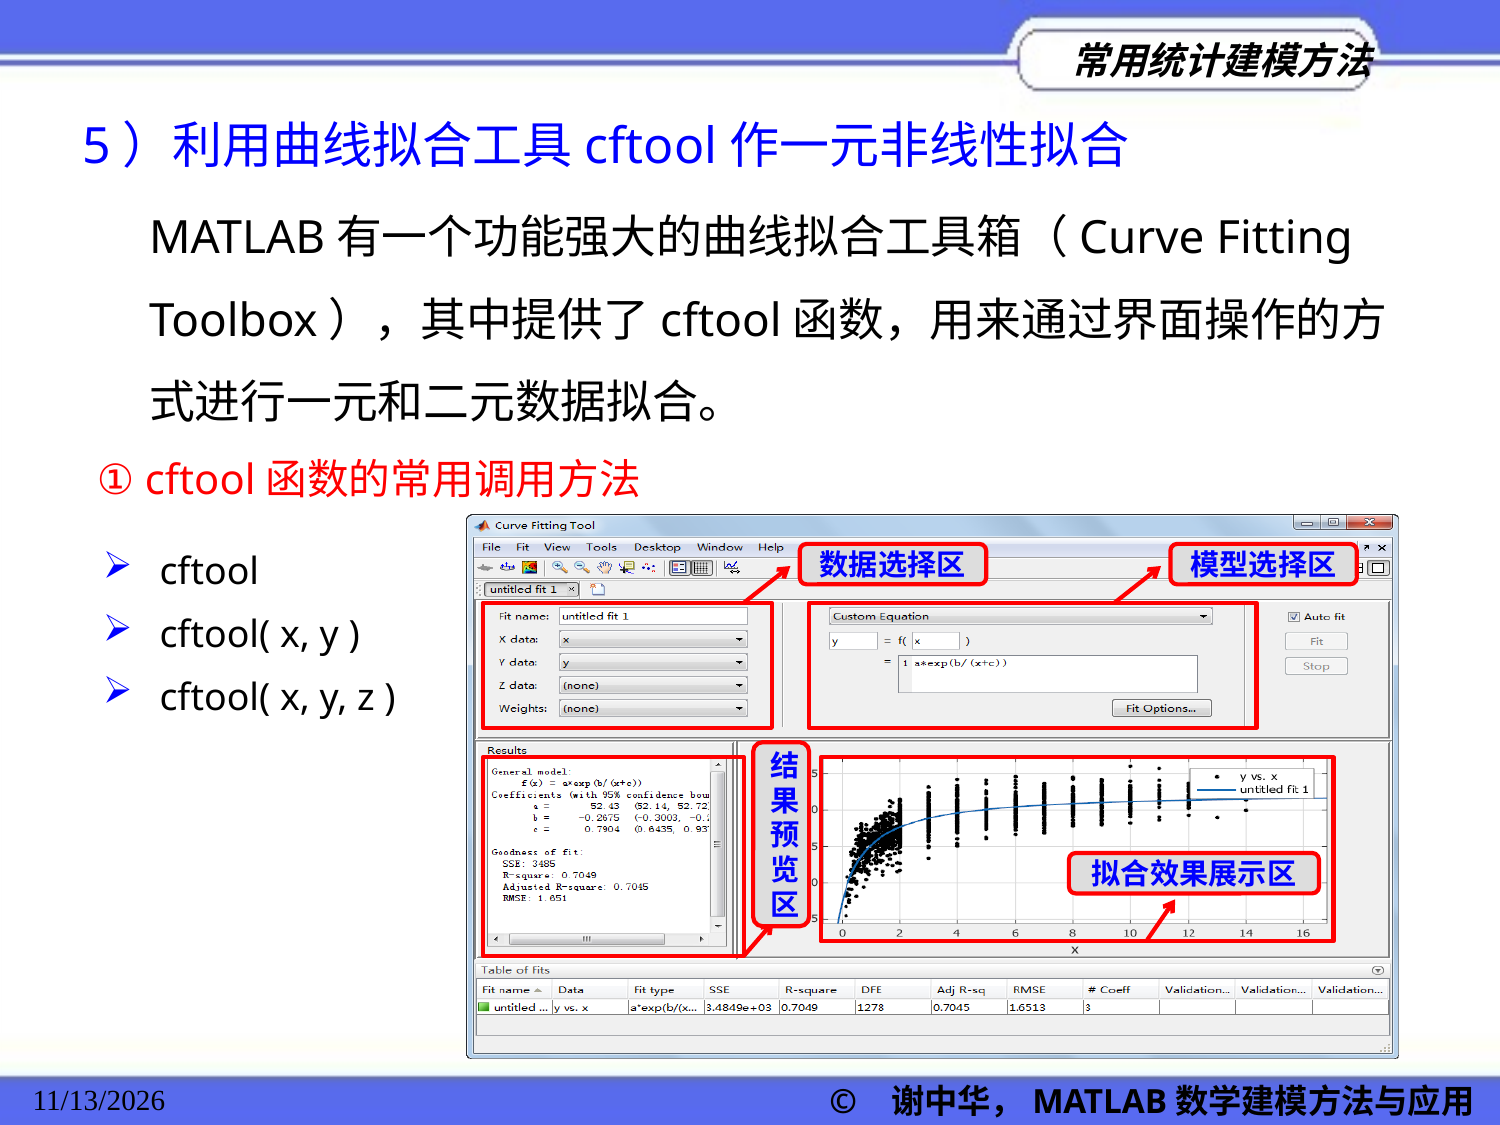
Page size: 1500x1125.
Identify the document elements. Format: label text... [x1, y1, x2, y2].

text_box ① cftool函数的常用调用方法 [82, 425, 1412, 510]
text_box 5）利用曲线拟合工具cftool作一元非线性拟合 [67, 81, 1362, 181]
text_box cftool cftool( x, y ) cftool( x, y, z ) [88, 521, 461, 725]
footer © 谢中华，MATLAB数学建模方法与应用 [809, 1076, 1495, 1123]
picture [0, 0, 1500, 1125]
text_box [466, 514, 1399, 1059]
text_box MATLAB有一个功能强大的曲线拟合工具箱（Curve Fitting Toolbox），其中提供了cftool函数，用来通过界面操作的方式进行一元和二元数据拟合。 [134, 173, 1429, 436]
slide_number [17, 1077, 356, 1120]
